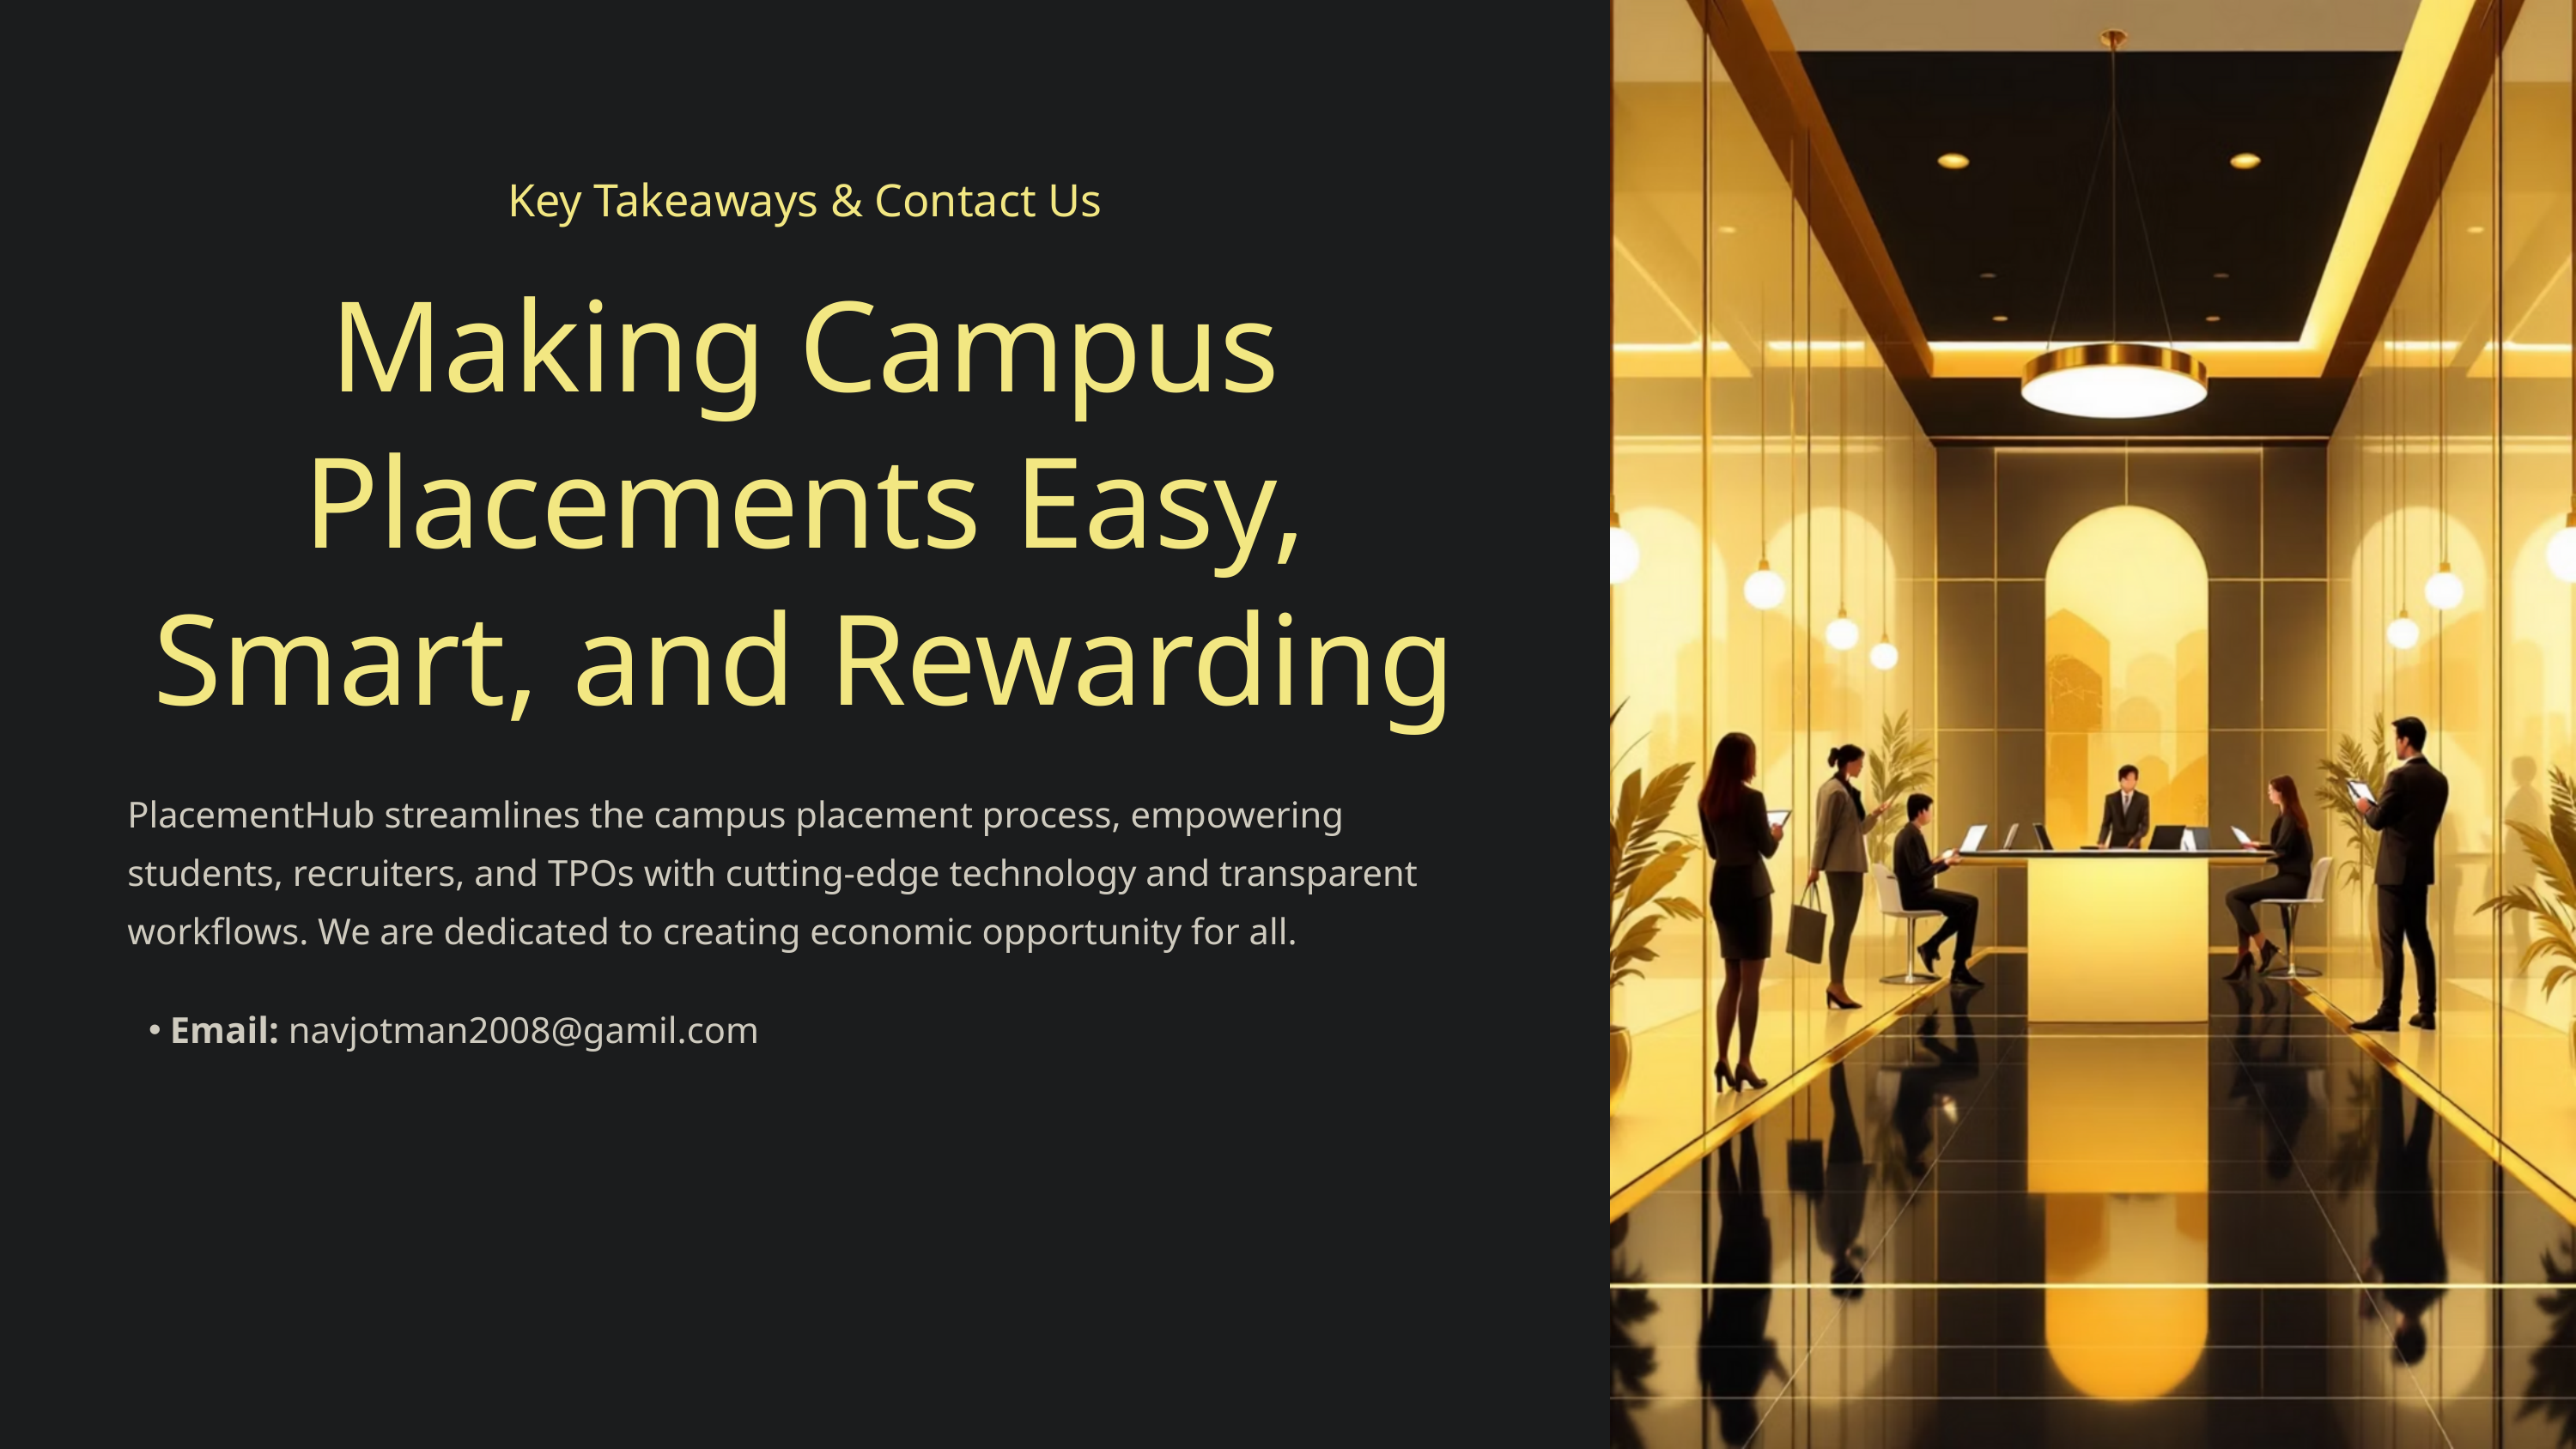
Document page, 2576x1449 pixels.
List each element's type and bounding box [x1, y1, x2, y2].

text_box [0, 0, 1607, 1449]
text_box [1609, 0, 2576, 1449]
